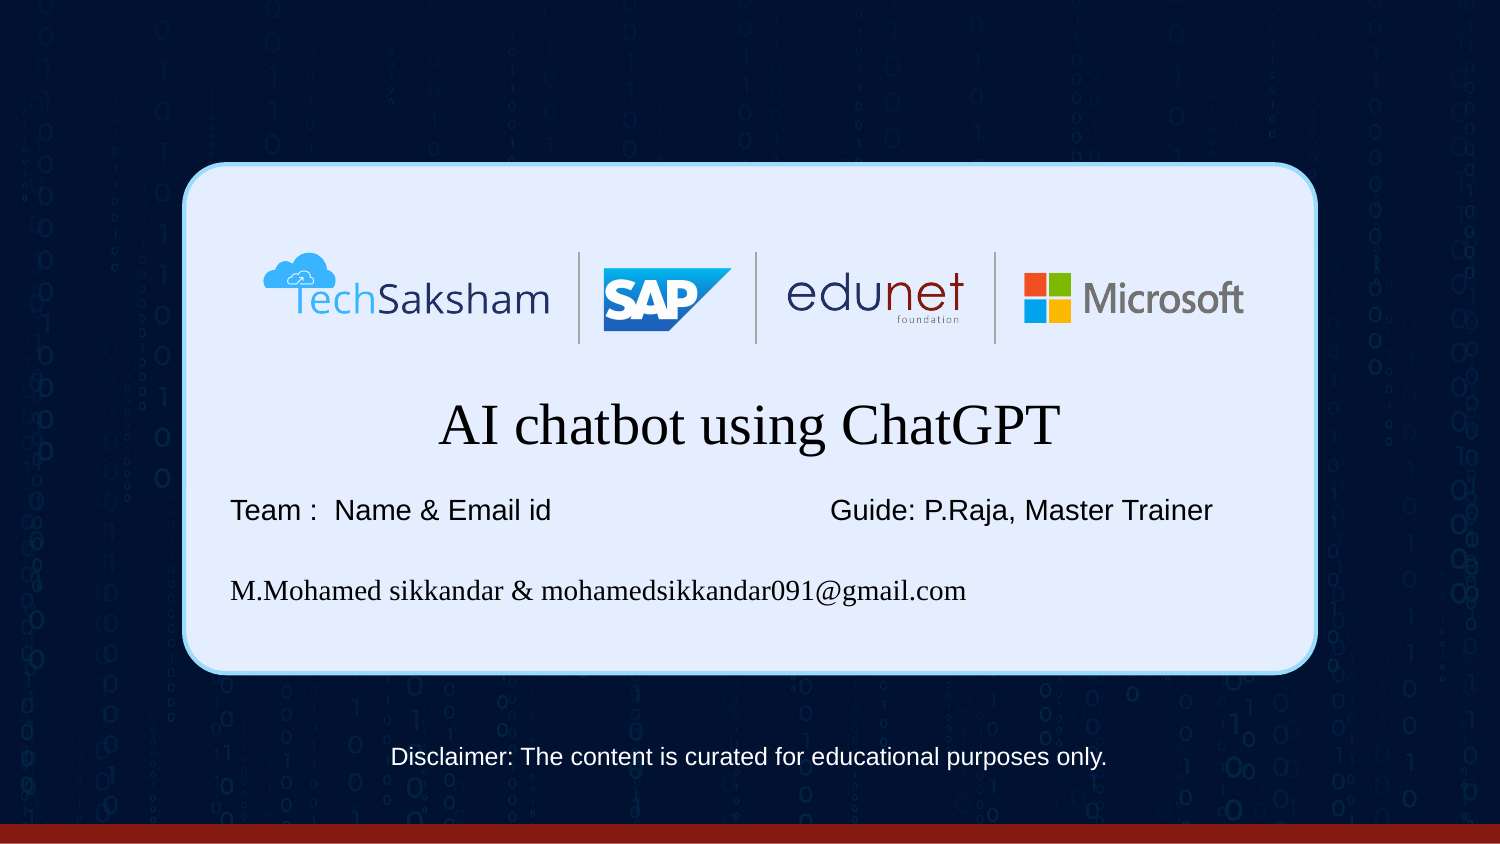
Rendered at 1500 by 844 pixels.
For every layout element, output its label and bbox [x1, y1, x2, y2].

text_box [256, 244, 1250, 345]
picture [0, 0, 1500, 824]
